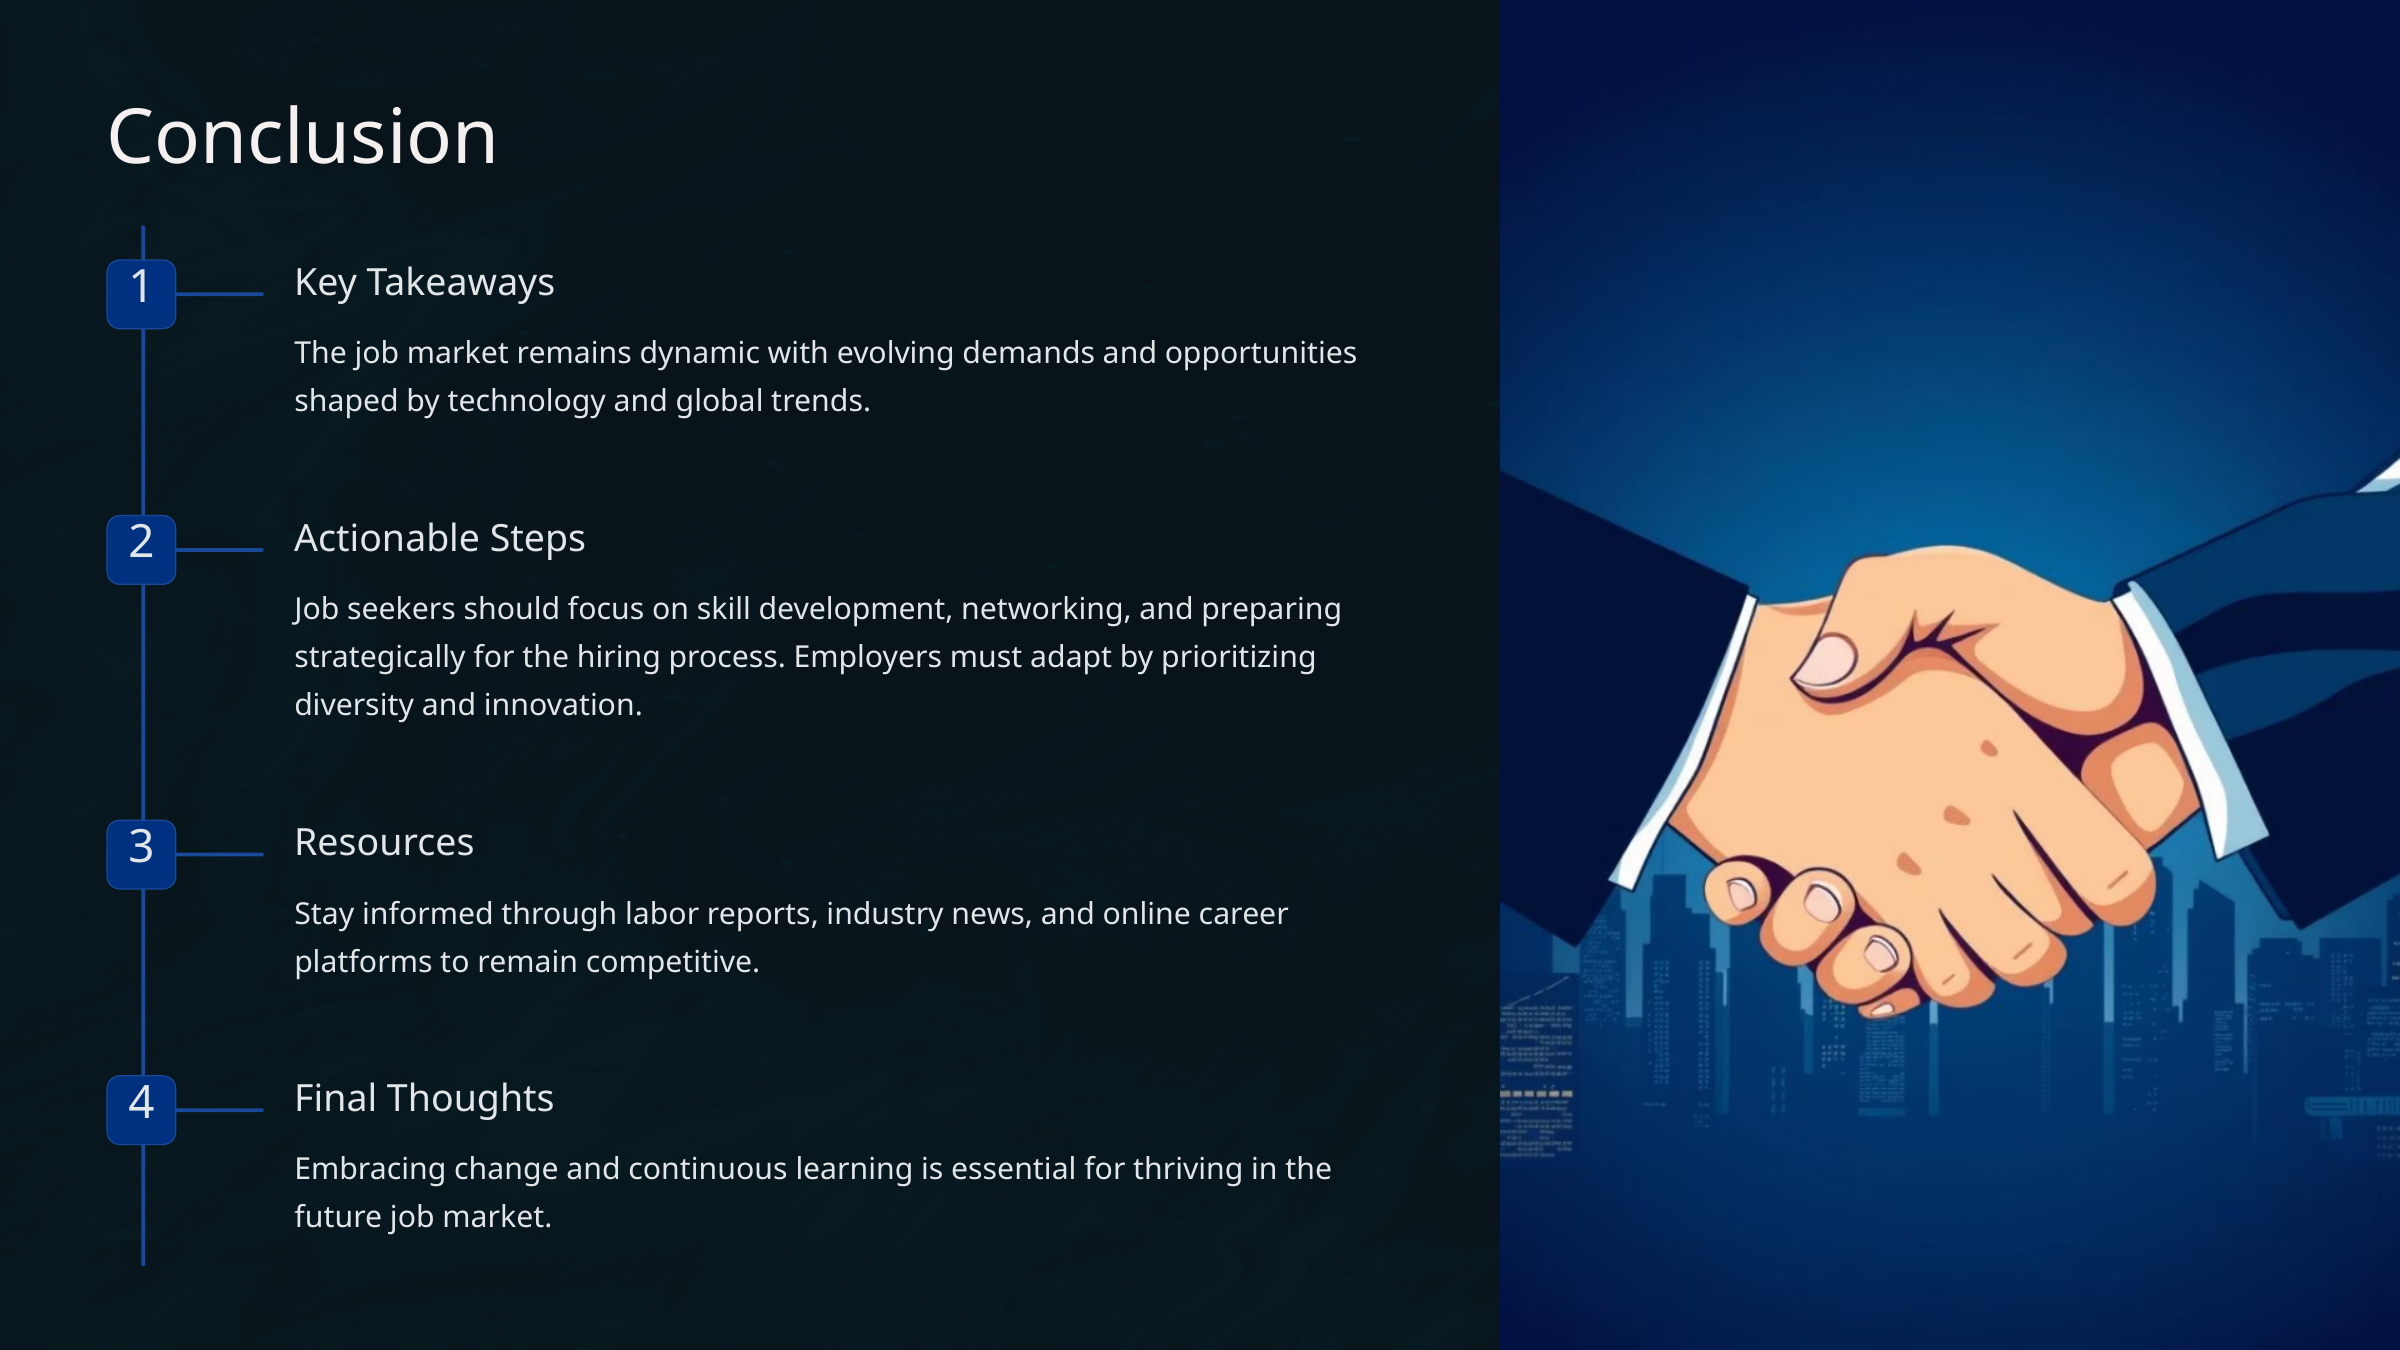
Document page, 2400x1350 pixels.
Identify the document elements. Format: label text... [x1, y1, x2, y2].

text_box [176, 1108, 264, 1113]
text_box 1 [118, 265, 165, 323]
text_box Key Takeaways [294, 256, 677, 304]
text_box [176, 852, 264, 857]
text_box 2 [118, 521, 165, 579]
text_box Final Thoughts [294, 1071, 677, 1120]
text_box 4 [118, 1081, 165, 1139]
text_box [141, 225, 146, 259]
text_box [176, 292, 264, 297]
text_box Actionable Steps [294, 511, 677, 560]
text_box [176, 548, 264, 552]
text_box Embracing change and continuous learning is essential for thriving in the future job market. [294, 1138, 1393, 1236]
text_box Job seekers should focus on skill development, networking, and preparing strategically for the hiring process. Employers must adapt by prioritizing diversity and innovation. [294, 577, 1393, 725]
text_box [107, 1075, 176, 1145]
picture [1499, 0, 2400, 1350]
text_box [107, 820, 176, 889]
text_box Conclusion [106, 84, 872, 180]
text_box [141, 585, 146, 820]
text_box Resources [294, 816, 677, 865]
text_box [141, 889, 146, 1075]
text_box [107, 259, 176, 329]
text_box [107, 515, 176, 585]
text_box 3 [118, 825, 165, 884]
text_box [141, 329, 146, 515]
text_box [141, 1145, 146, 1267]
text_box The job market remains dynamic with evolving demands and opportunities shaped by technology and global trends. [294, 322, 1393, 420]
text_box Stay informed through labor reports, industry news, and online career platforms to remain competitive. [294, 882, 1393, 981]
